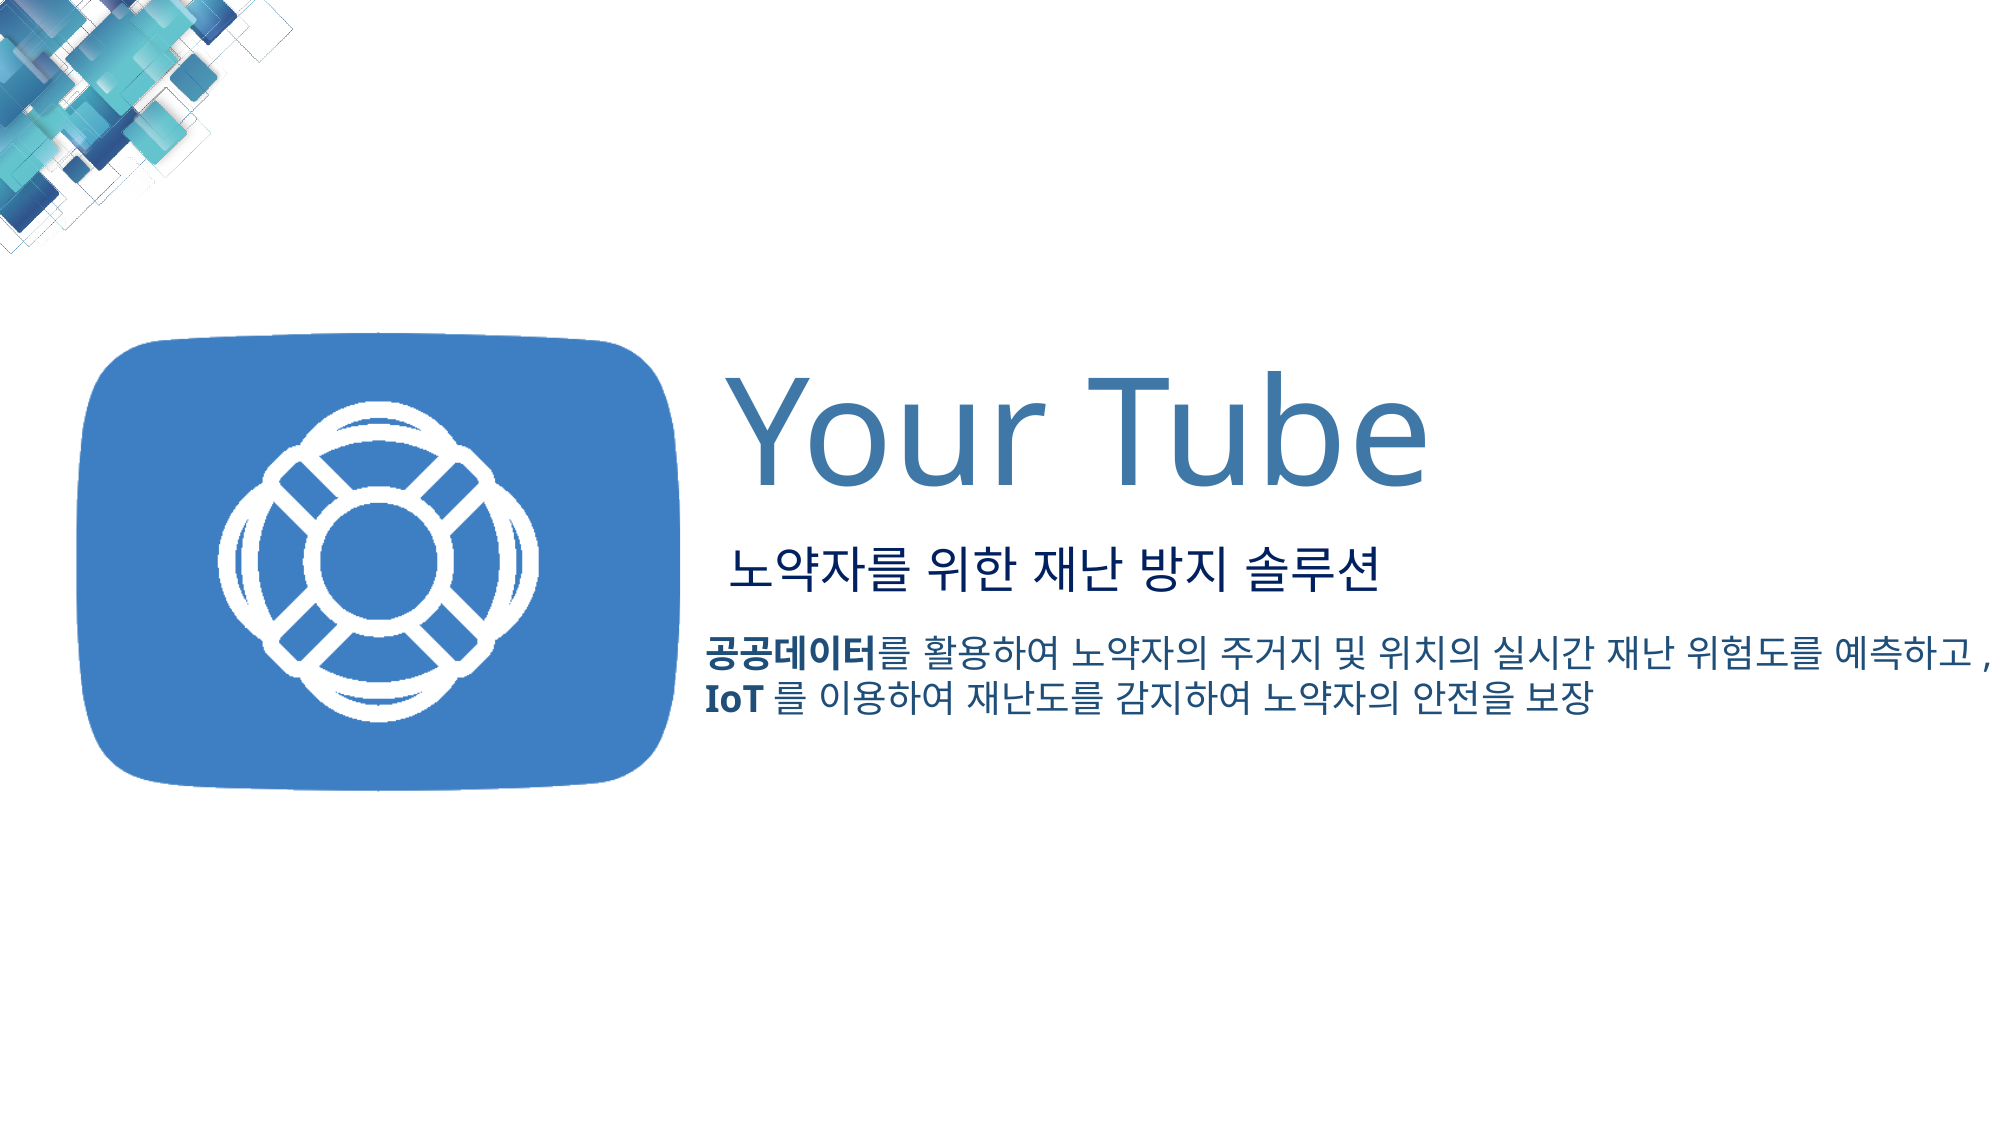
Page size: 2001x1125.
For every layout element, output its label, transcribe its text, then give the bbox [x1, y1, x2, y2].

picture [0, 0, 888, 851]
text_box 노약자를 위한 재난 방지 솔루션 [888, 531, 1398, 607]
text_box Your Tube [888, 327, 1448, 523]
text_box 공공데이터를 활용하여 노약자의 주거지 및 위치의 실시간 재난 위험도를 예측하고, IoT를 이용하여 재난도를 감지하여 노약자의 안전을 보장 [888, 622, 2000, 728]
